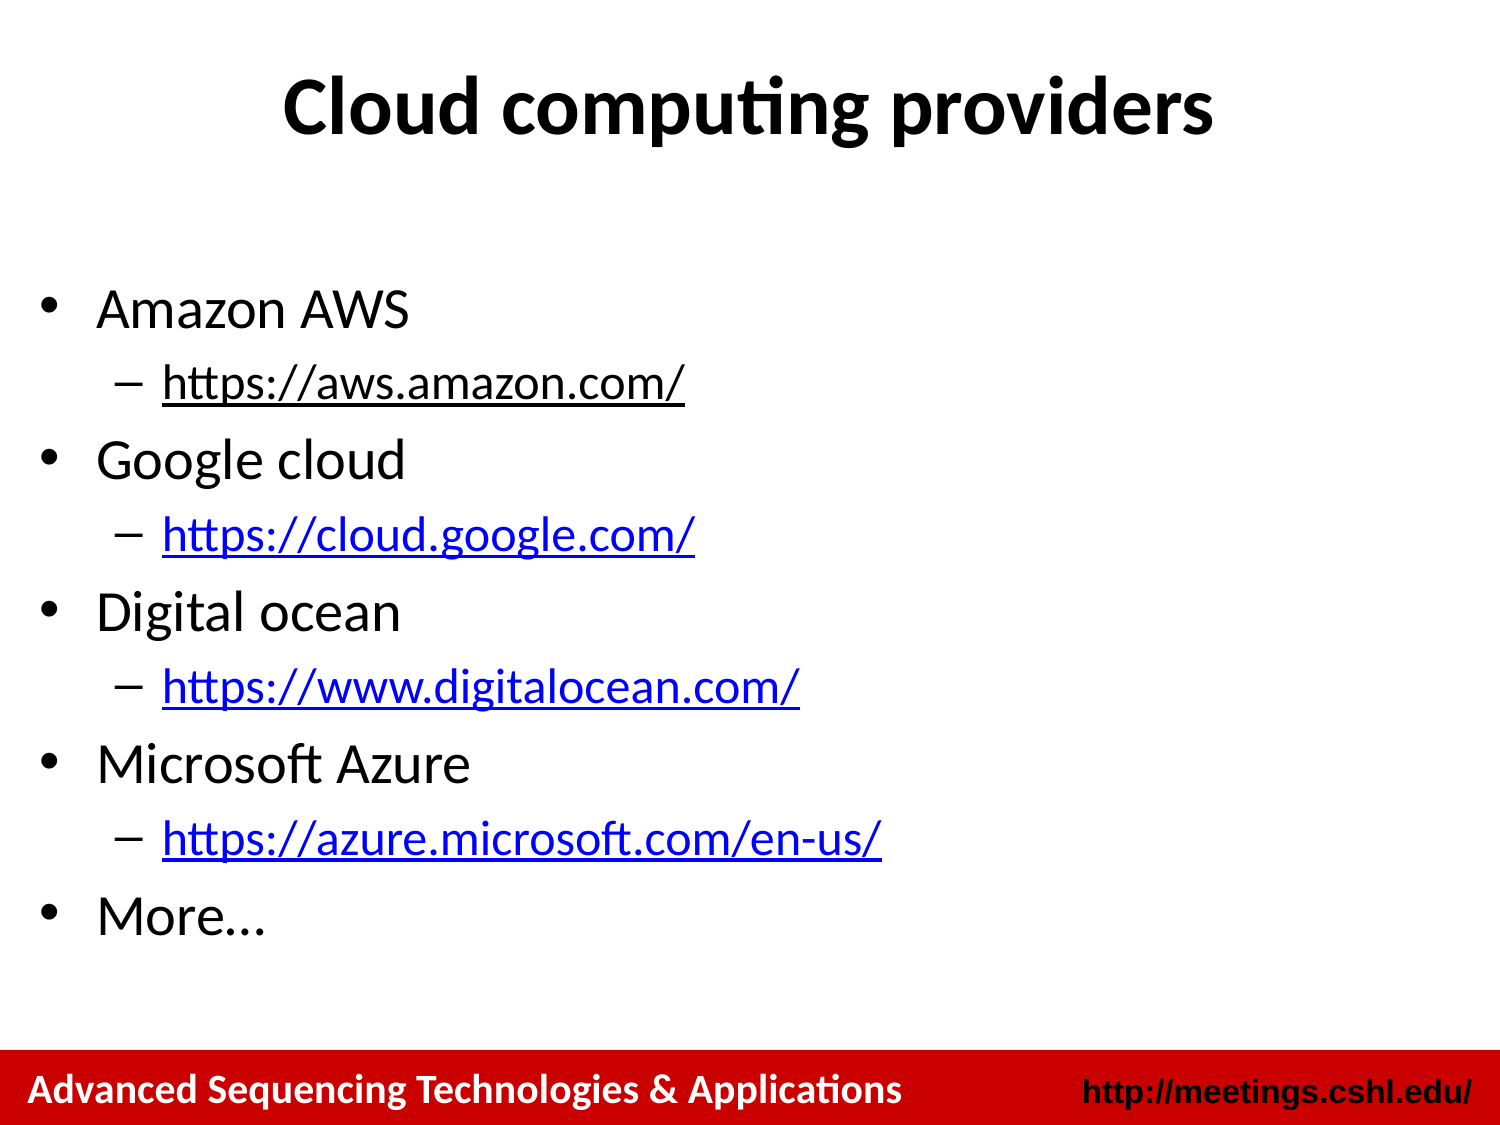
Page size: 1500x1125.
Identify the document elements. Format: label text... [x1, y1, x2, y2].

title Cloud computing providers [24, 7, 1475, 195]
list Amazon AWS https://aws.amazon.com/ Google cloud https://cloud.google.com/ Digital ocean https://www.digitalocean.com/ Microsoft Azure https://azure.microsoft.com/en-us/ More… [24, 262, 1475, 1038]
